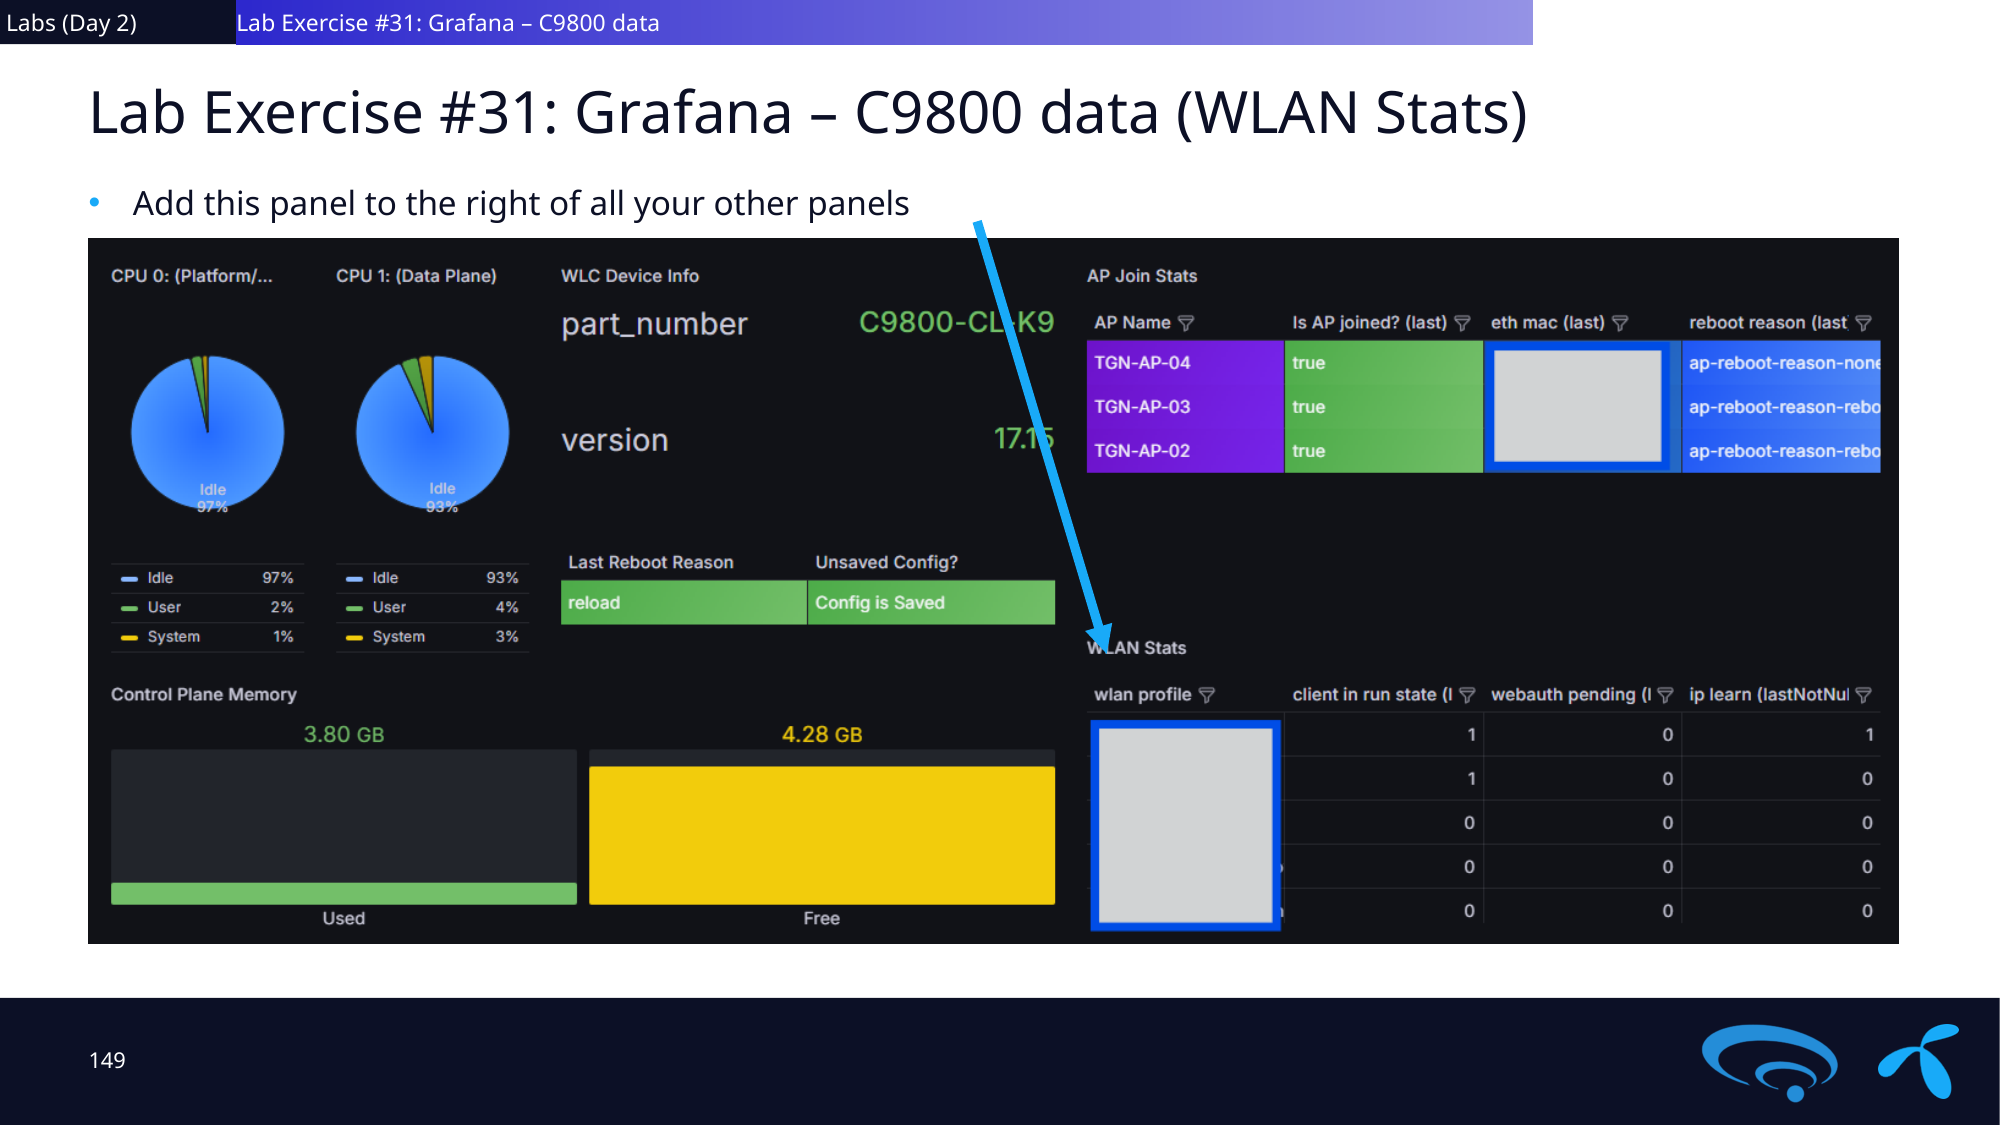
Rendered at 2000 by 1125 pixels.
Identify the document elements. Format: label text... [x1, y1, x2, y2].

text_box Lab Exercise #31: Grafana – C9800 data [236, 0, 1533, 45]
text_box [976, 221, 1108, 655]
text_box Add this panel to the right of all your other panels [88, 148, 1533, 237]
footer Labs (Day 2) [0, 0, 236, 45]
picture [88, 238, 1899, 944]
title Lab Exercise #31: Grafana – C9800 data (WLAN Stats) [88, 70, 1911, 160]
picture [1694, 1006, 1843, 1119]
slide_number 149 [88, 1024, 237, 1099]
picture [1878, 1024, 1959, 1099]
